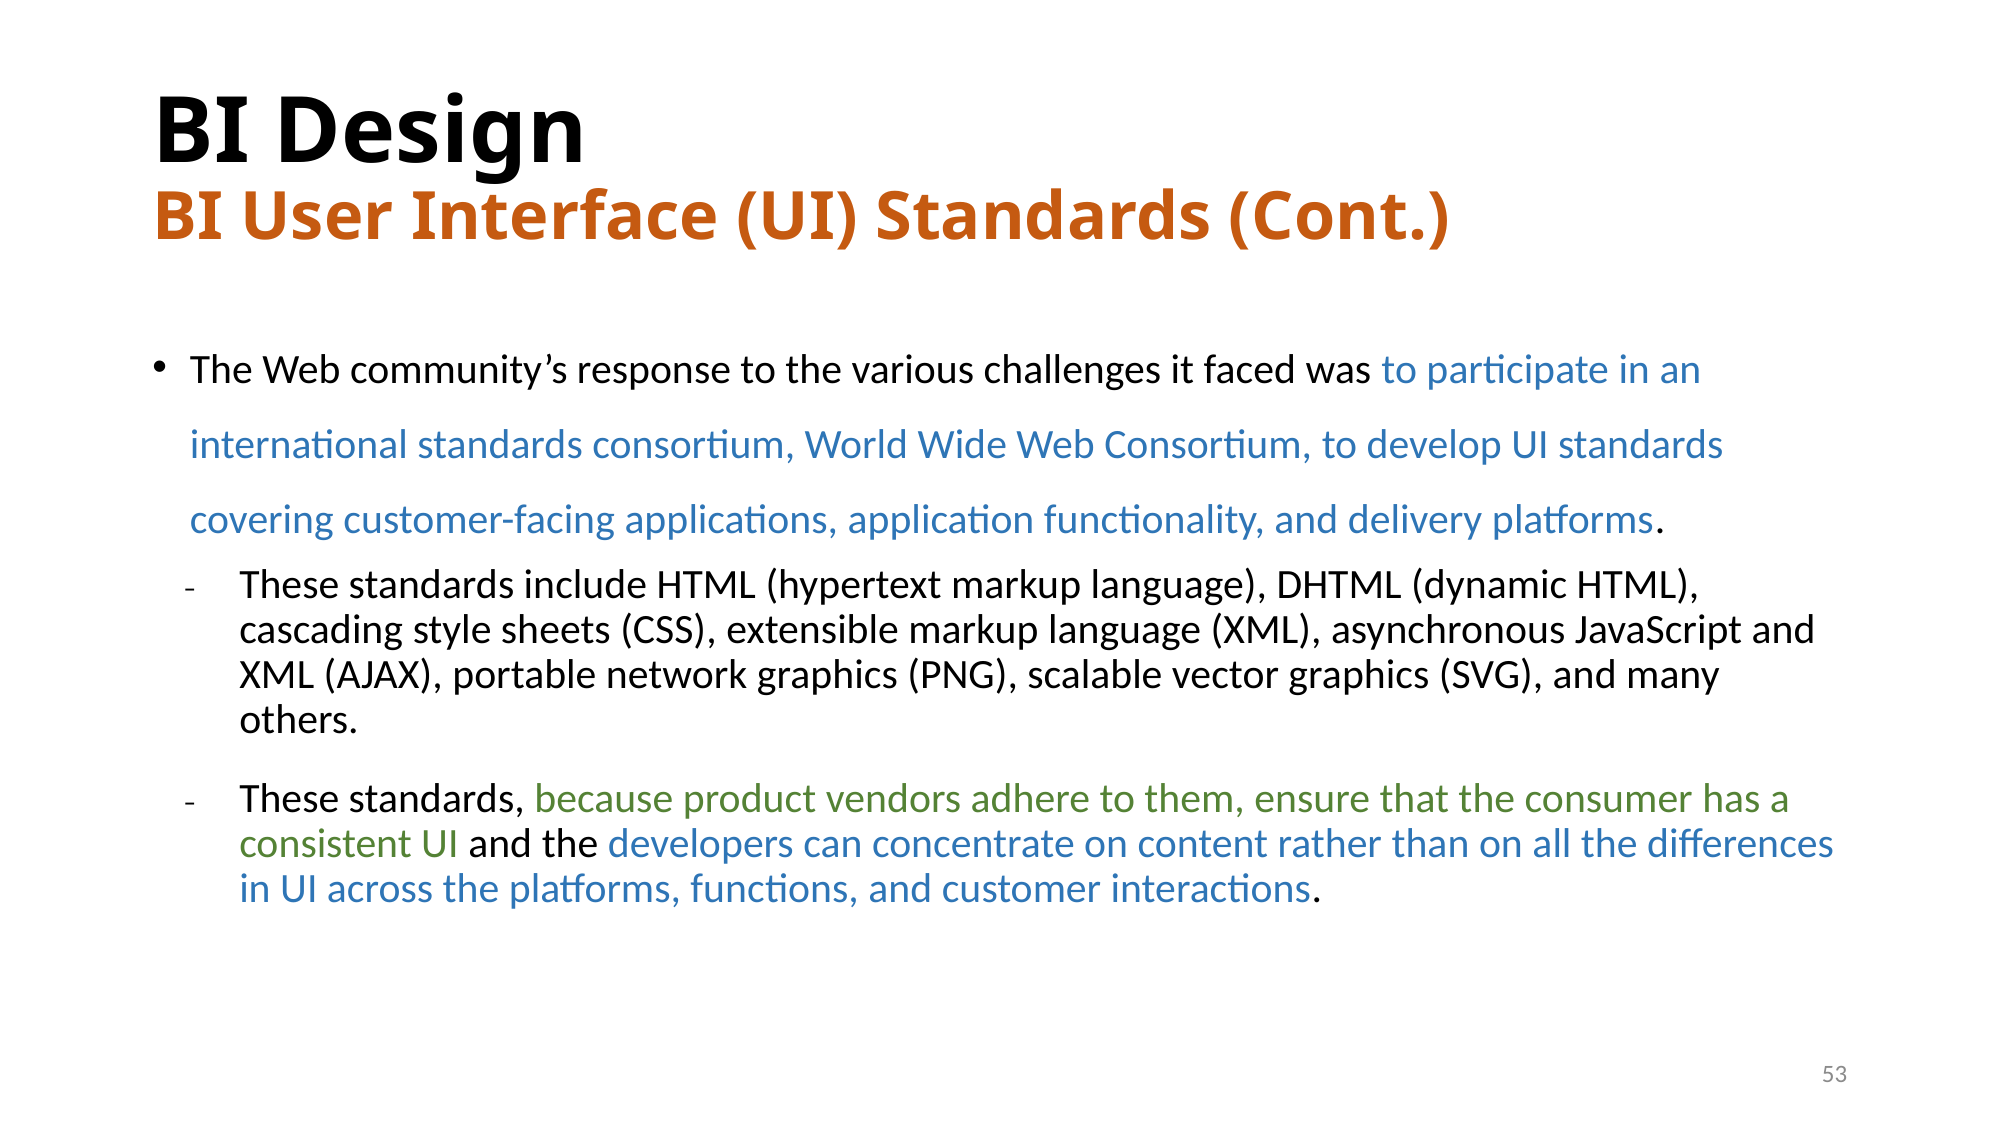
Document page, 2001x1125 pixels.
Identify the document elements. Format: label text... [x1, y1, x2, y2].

title BI Design BI User Interface (UI) Standards (Cont.) [137, 59, 1863, 278]
list The Web community’s response to the various challenges it faced was to participate in an international standards consortium, World Wide Web Consortium, to develop UI standards covering customer-facing applications, application functionality, and delivery platforms. These standards include HTML (hypertext markup language), DHTML (dynamic HTML), cascading style sheets (CSS), extensible markup language (XML), asynchronous JavaScript and XML (AJAX), portable network graphics (PNG), scalable vector graphics (SVG), and many others. These standards, because product vendors adhere to them, ensure that the consumer has a consistent UI and the developers can concentrate on content rather than on all the differences in UI across the platforms, functions, and customer interactions. [137, 308, 1863, 1023]
slide_number 53 [1412, 1042, 1863, 1103]
